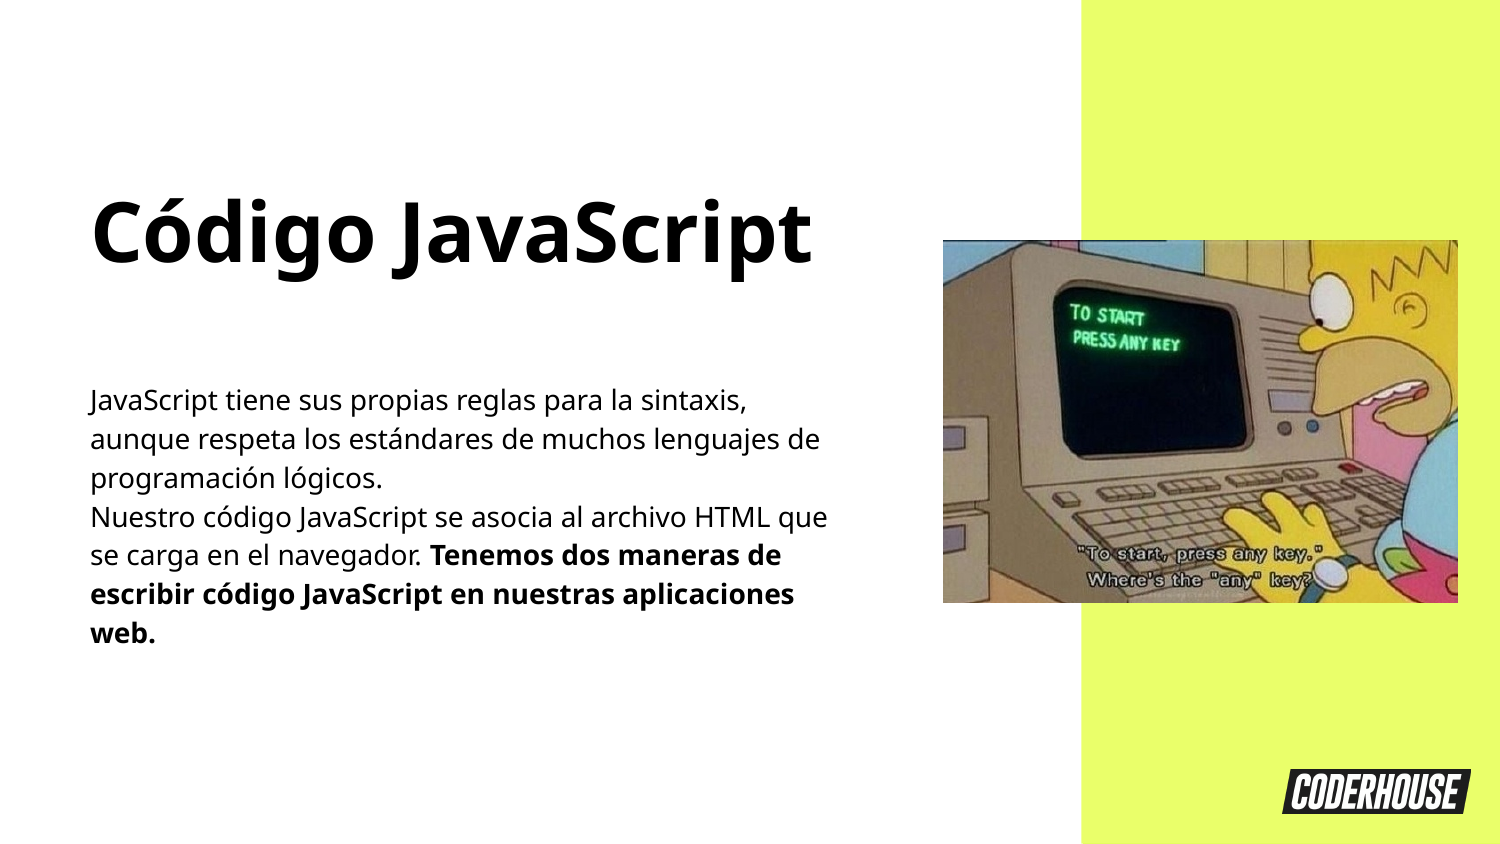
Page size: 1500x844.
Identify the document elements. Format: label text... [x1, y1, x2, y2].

picture [0, 0, 1458, 844]
picture [1281, 769, 1471, 814]
text_box JavaScript tiene sus propias reglas para la sintaxis, aunque respeta los estándares de muchos lenguajes de programación lógicos. Nuestro código JavaScript se asocia al archivo HTML que se carga en el navegador. Tenemos dos maneras de escribir código JavaScript en nuestras aplicaciones web. [75, 362, 851, 664]
text_box Código JavaScript [75, 175, 851, 296]
